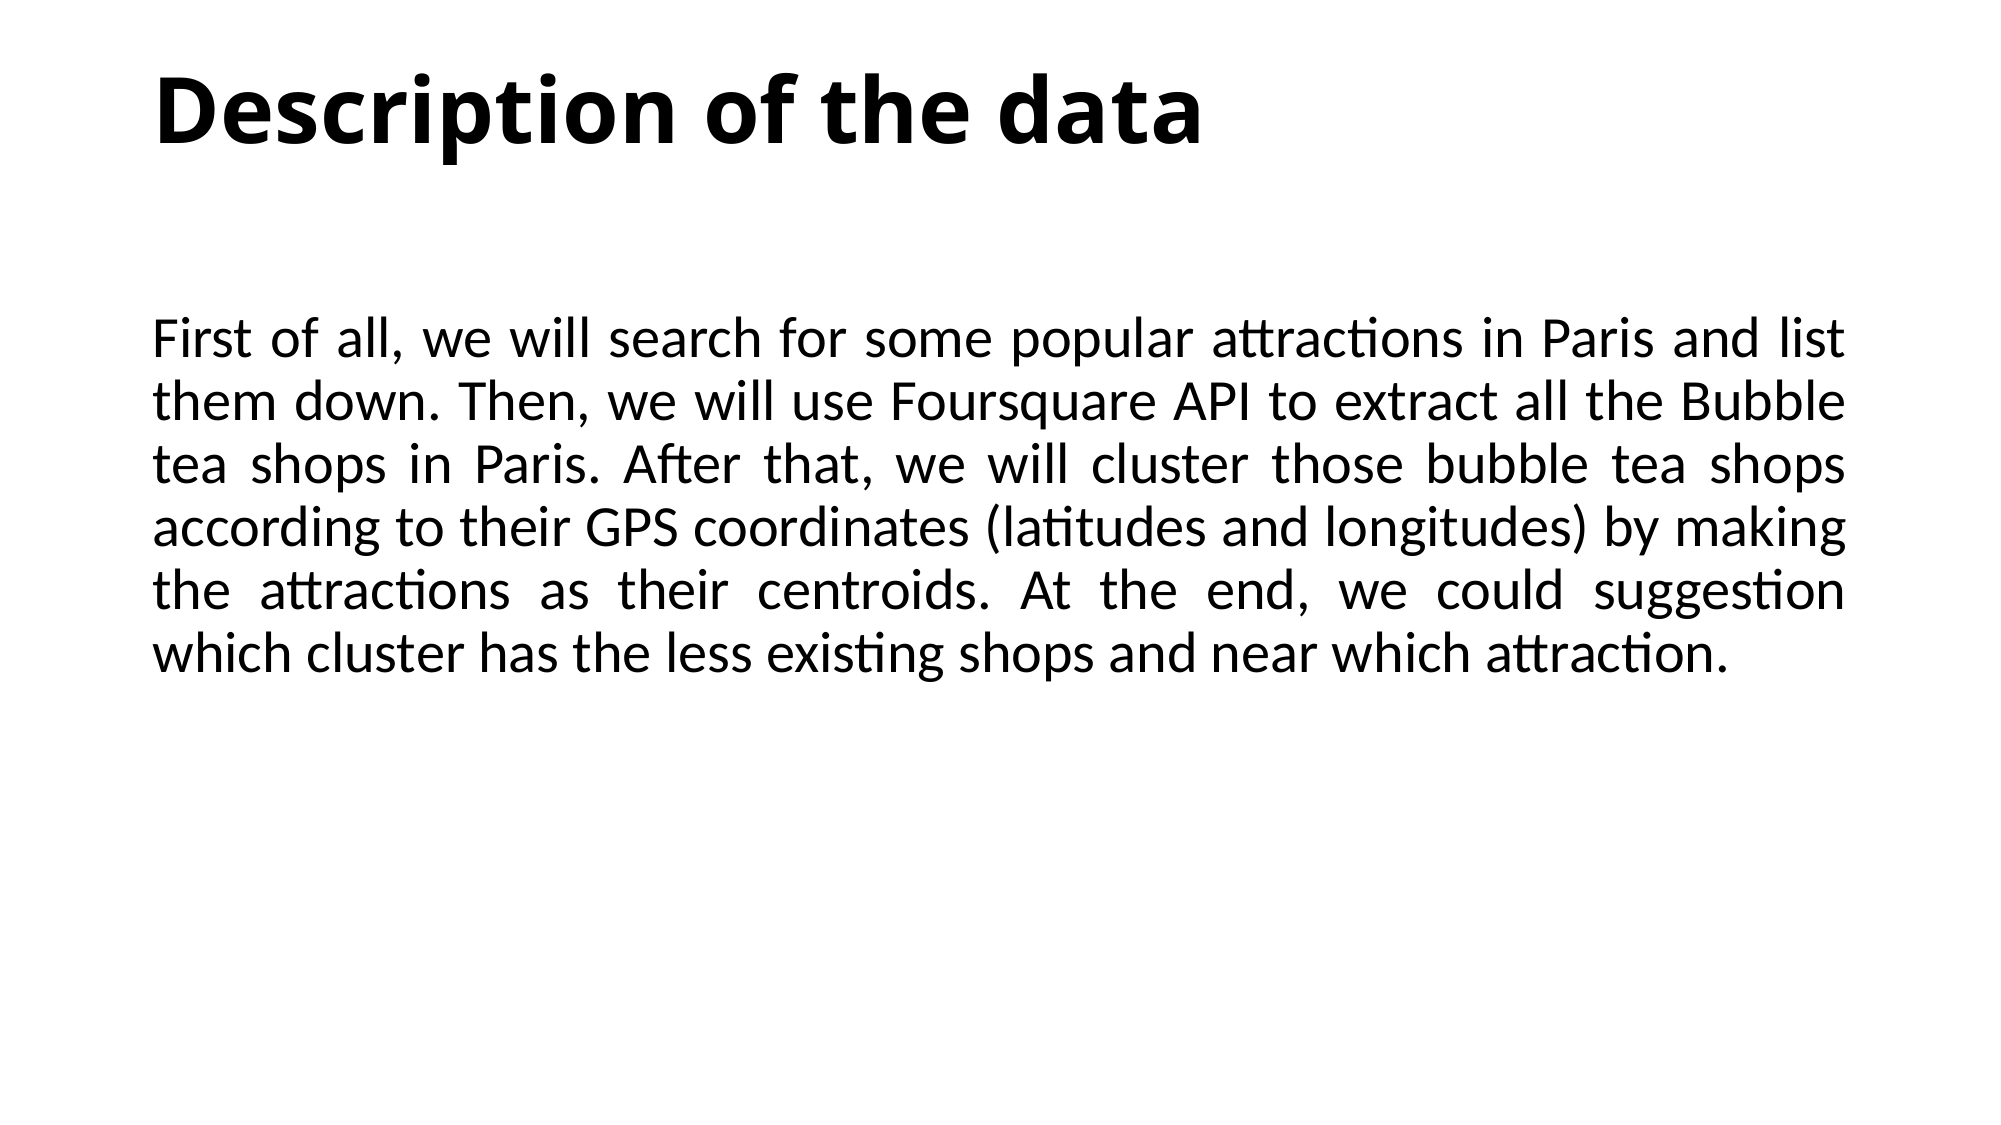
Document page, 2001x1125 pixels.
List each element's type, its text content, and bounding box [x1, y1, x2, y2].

title Description of the data [137, 59, 1863, 278]
list First of all, we will search for some popular attractions in Paris and list them down. Then, we will use Foursquare API to extract all the Bubble tea shops in Paris. After that, we will cluster those bubble tea shops according to their GPS coordinates (latitudes and longitudes) by making the attractions as their centroids. At the end, we could suggestion which cluster has the less existing shops and near which attraction. [137, 299, 1863, 1014]
